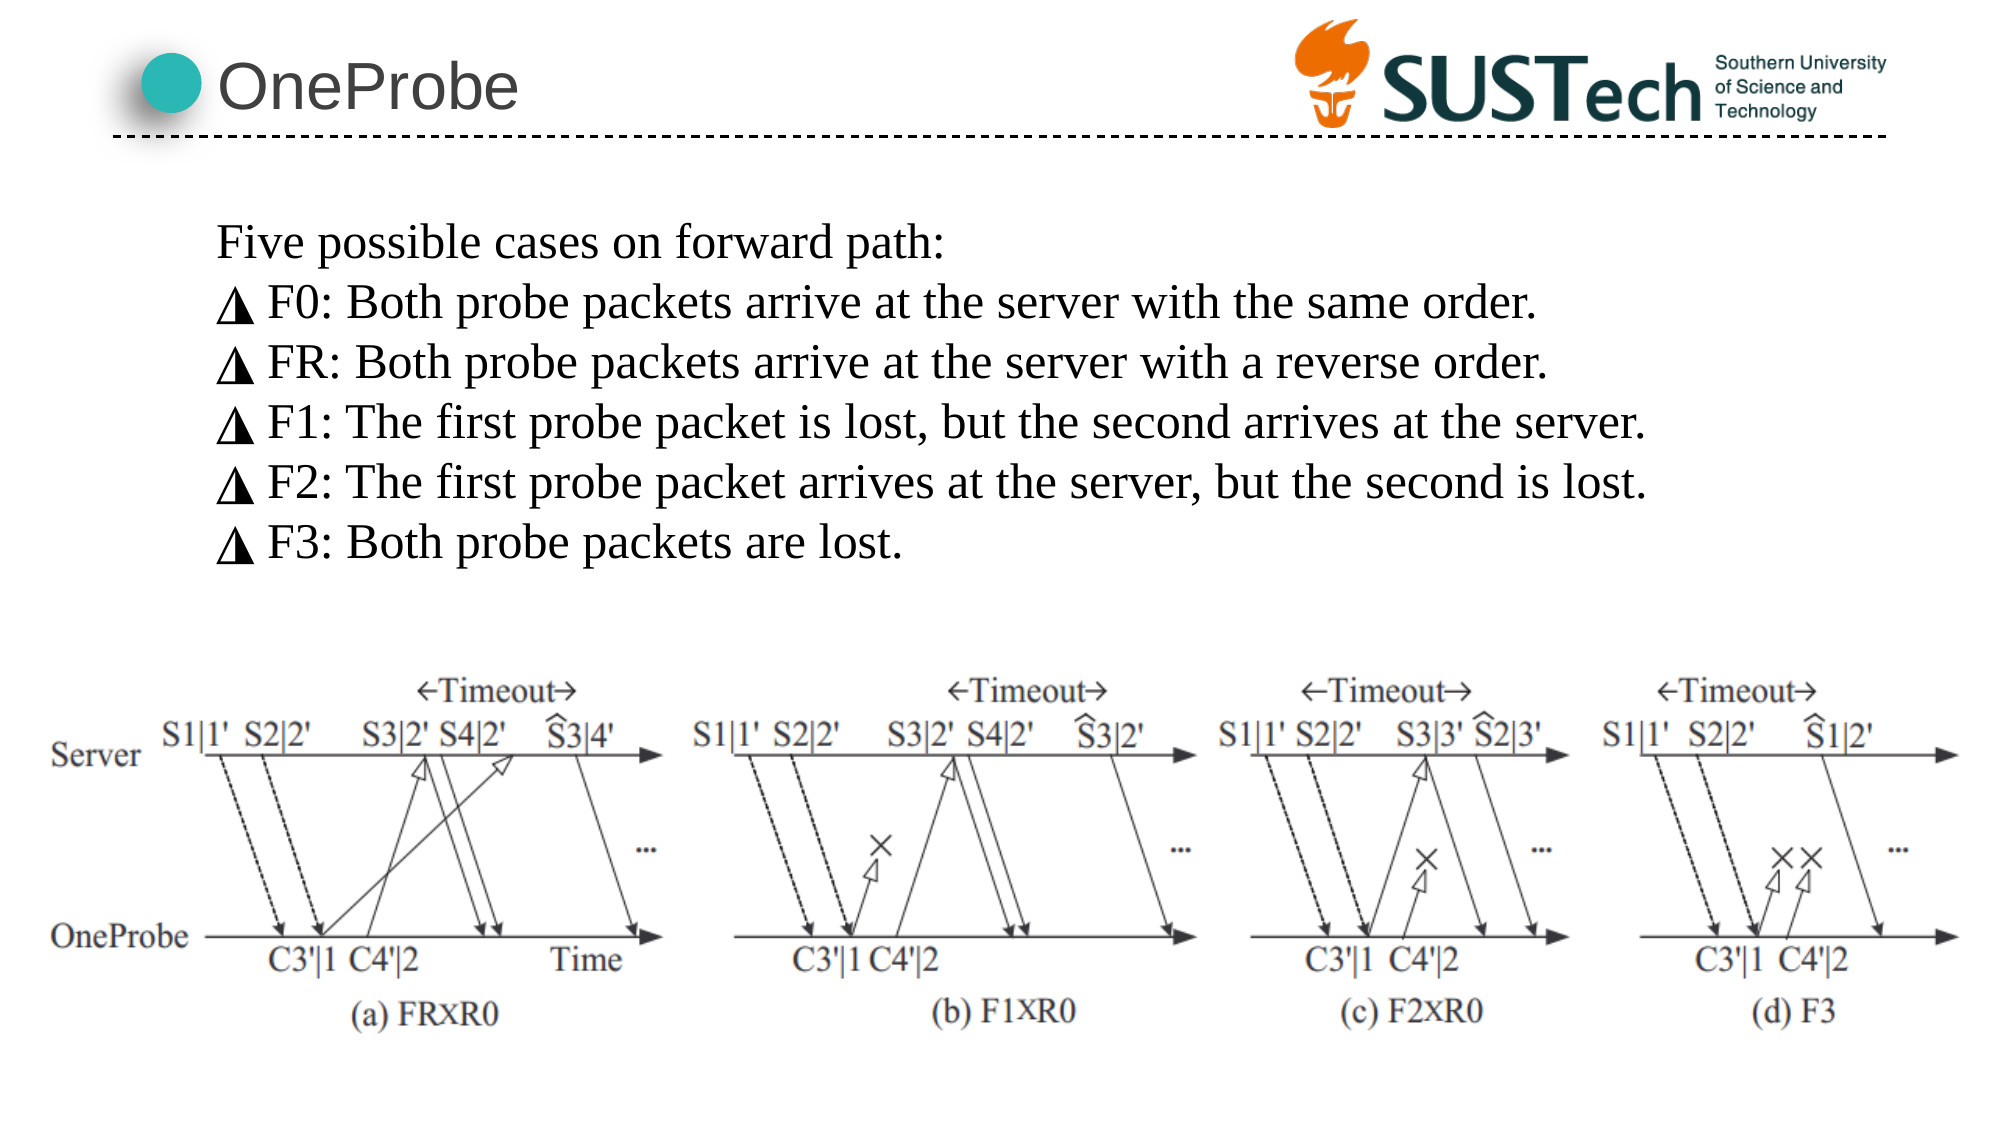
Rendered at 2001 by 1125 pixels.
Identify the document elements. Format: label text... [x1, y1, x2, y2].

picture [1258, 0, 1910, 152]
picture [0, 621, 2000, 1043]
text_box Five possible cases on forward path: ◮ F0: Both probe packets arrive at the server with the same order. ◮ FR: Both probe packets arrive at the server with a reverse order. ◮ F1: The first probe packet is lost, but the second arrives at the server. ◮ F2: The first probe packet arrives at the server, but the second is lost. ◮ F3: Both probe packets are lost. [201, 201, 1832, 621]
text_box OneProbe [202, 35, 537, 130]
text_box [140, 51, 202, 115]
